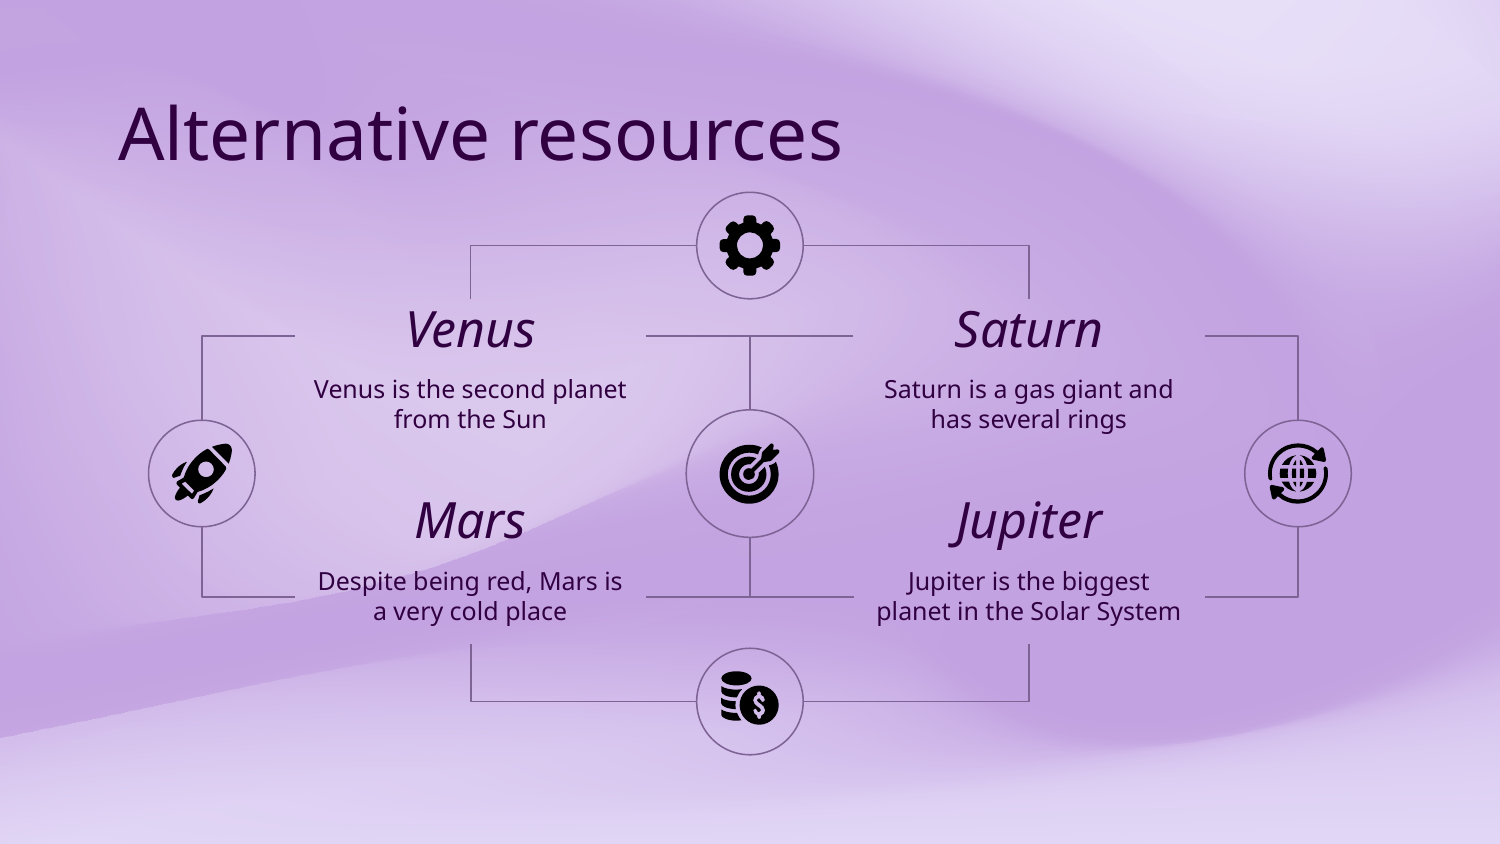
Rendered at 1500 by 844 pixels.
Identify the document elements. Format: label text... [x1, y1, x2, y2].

text_box Despite being red, Mars is a very cold place [294, 550, 647, 644]
text_box [696, 192, 804, 299]
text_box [1266, 443, 1330, 504]
text_box Venus is the second planet from the Sun [294, 358, 647, 453]
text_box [719, 443, 781, 504]
text_box [696, 648, 804, 755]
text_box Venus [294, 299, 647, 358]
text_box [171, 443, 233, 504]
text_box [720, 671, 779, 725]
text_box Mars [294, 490, 647, 550]
text_box [686, 409, 814, 538]
text_box [719, 215, 781, 276]
text_box Jupiter is the biggest planet in the Solar System [853, 550, 1205, 644]
title Alternative resources [118, 72, 1382, 167]
picture [0, 0, 1500, 844]
text_box [148, 420, 256, 527]
text_box [1244, 420, 1352, 527]
text_box Saturn is a gas giant and has several rings [853, 358, 1205, 453]
text_box Jupiter [853, 490, 1205, 550]
text_box Saturn [853, 299, 1205, 358]
